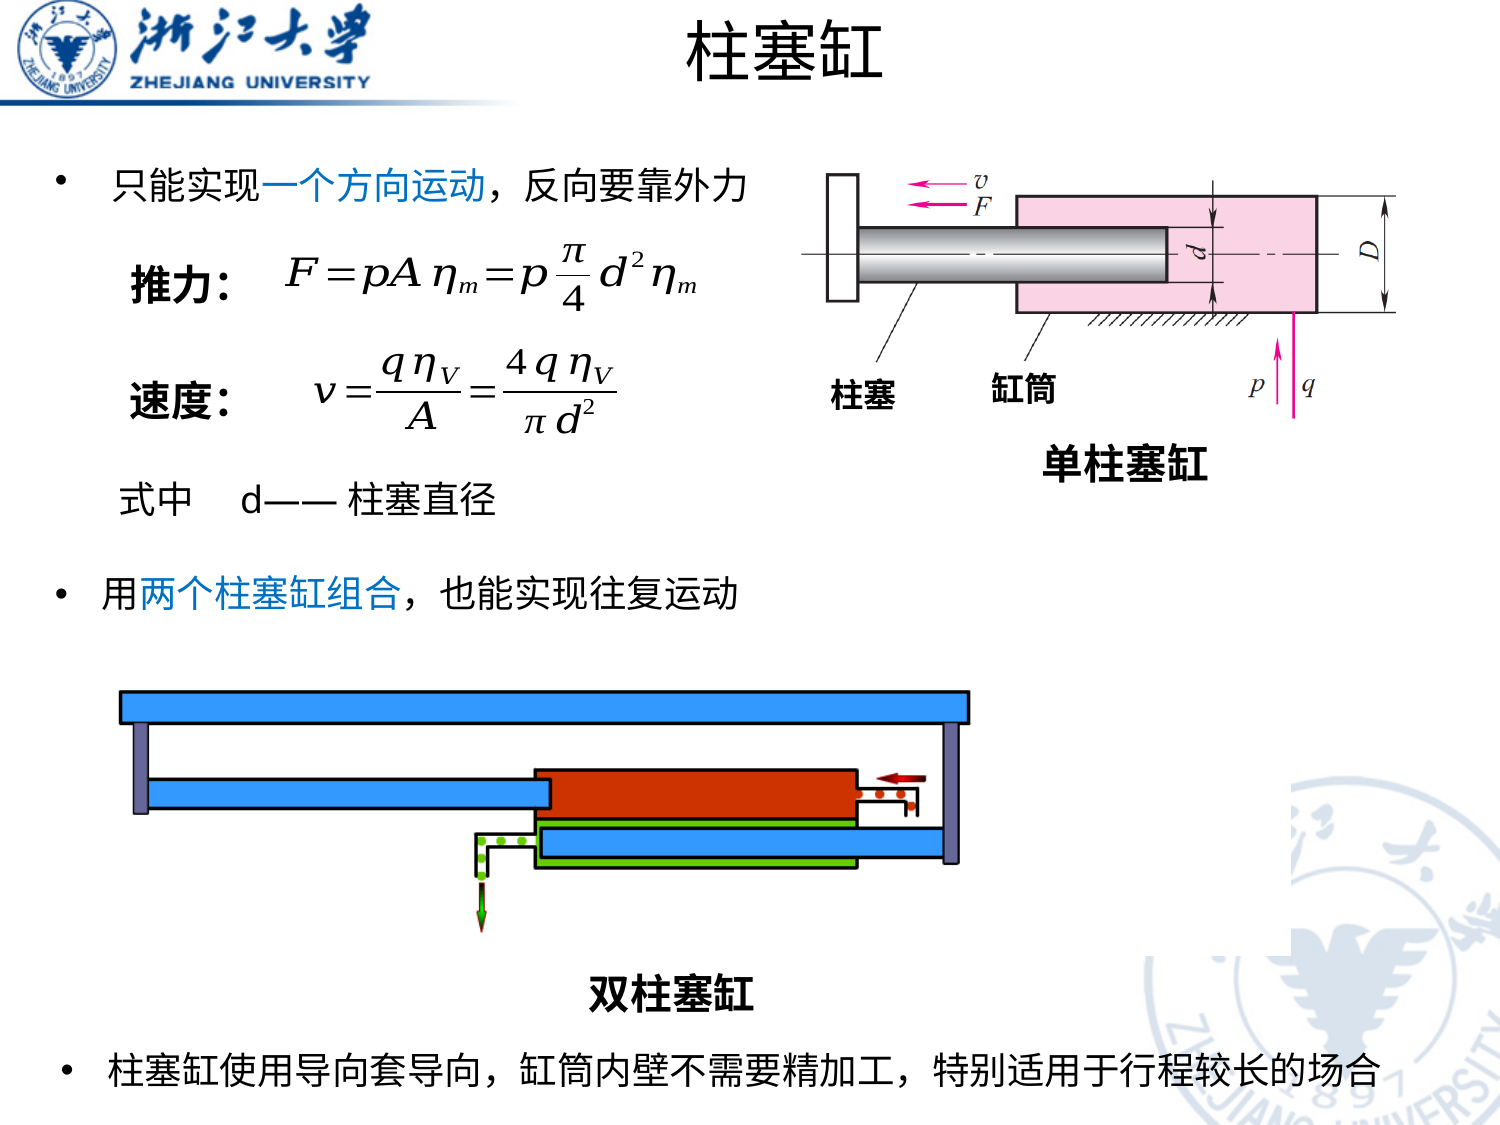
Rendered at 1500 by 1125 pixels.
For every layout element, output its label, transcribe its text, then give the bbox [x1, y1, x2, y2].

text_box 用两个柱塞缸组合，也能实现往复运动 [40, 540, 1365, 691]
text_box 速度： [114, 342, 229, 424]
text_box 只能实现一个方向运动，反向要靠外力 [38, 130, 1462, 222]
picture [0, 0, 1500, 1125]
text_box 单柱塞缸 [1009, 436, 1268, 488]
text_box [788, 148, 1407, 429]
text_box 双柱塞缸 [555, 963, 815, 1017]
text_box 柱塞缸 [253, 2, 1317, 104]
text_box 式中 d——柱塞直径 [102, 444, 534, 530]
text_box 柱塞缸使用导向套导向，缸筒内壁不需要精加工，特别适用于行程较长的场合 [45, 1017, 1406, 1100]
text_box 推力： [114, 226, 230, 308]
